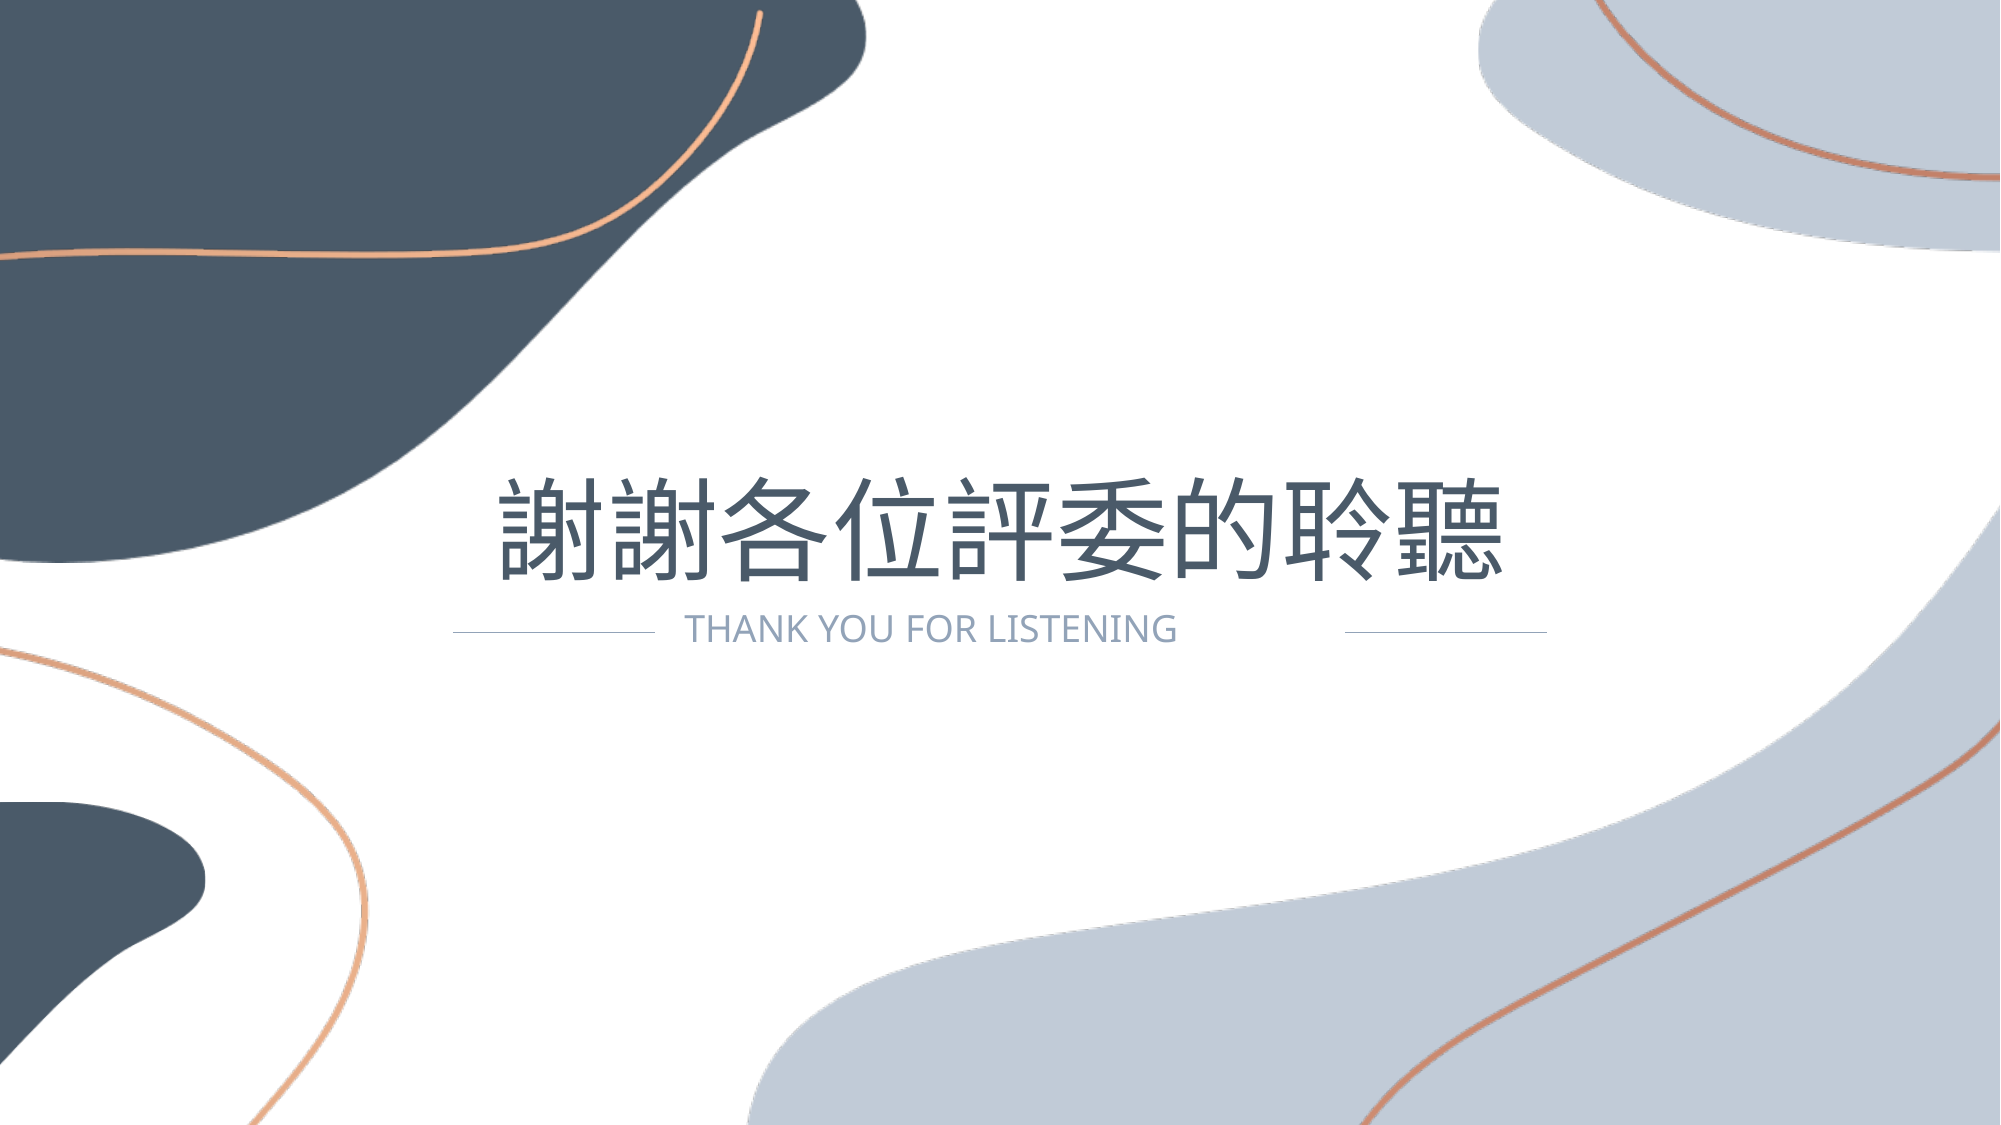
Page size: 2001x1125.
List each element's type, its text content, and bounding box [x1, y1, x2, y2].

picture [0, 0, 2000, 1125]
text_box 謝謝各位評委的聆聽 [473, 452, 1527, 603]
text_box THANK YOU FOR LISTENING [669, 597, 1331, 658]
